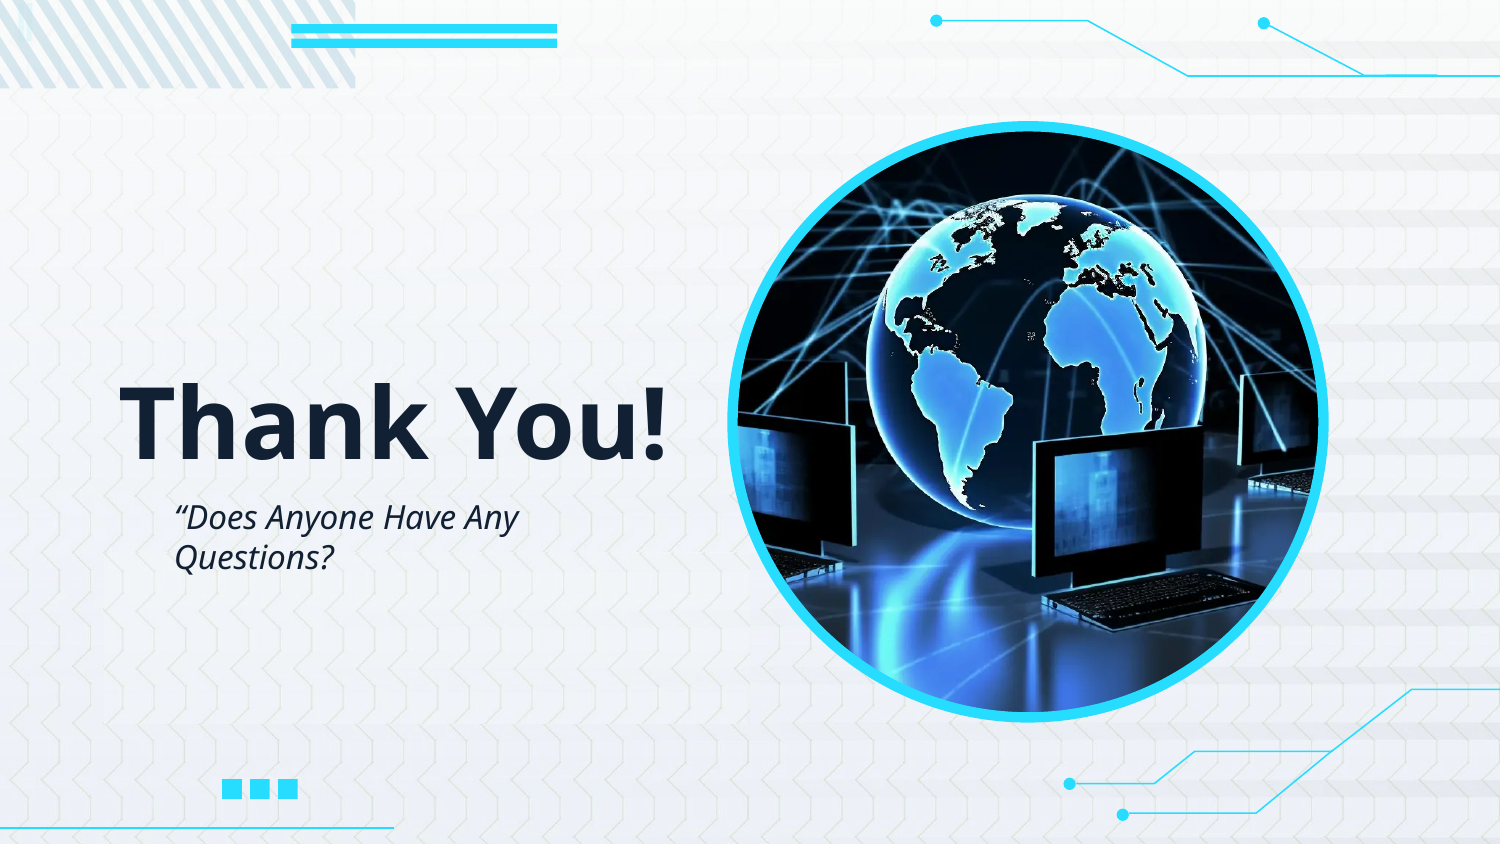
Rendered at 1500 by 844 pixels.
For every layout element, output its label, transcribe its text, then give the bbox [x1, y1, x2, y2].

title Message Received! [Photo] [0, 0, 1500, 844]
picture [104, 125, 1324, 724]
title Thank You! [82, 352, 706, 495]
subtitle “Does Anyone Have Any Questions? [159, 481, 592, 550]
